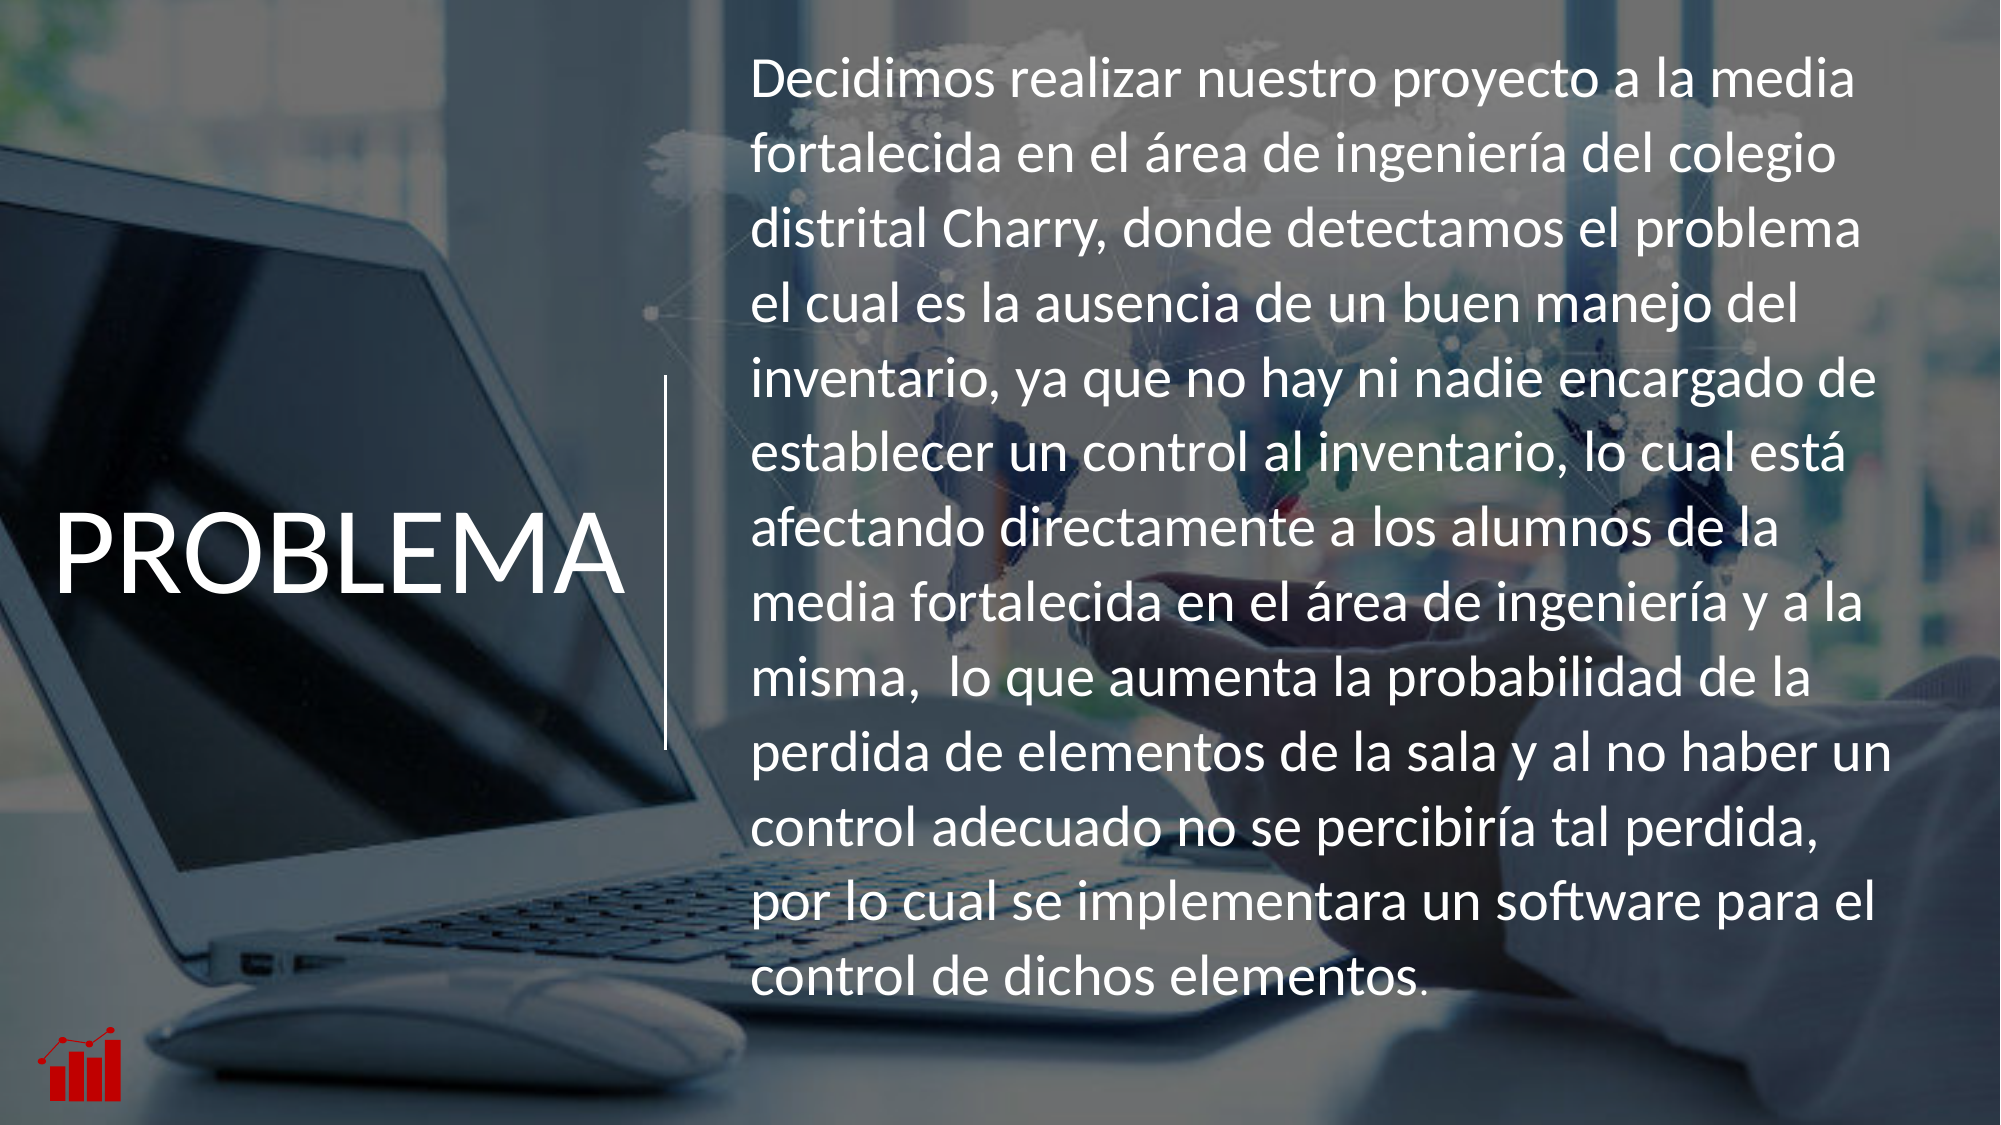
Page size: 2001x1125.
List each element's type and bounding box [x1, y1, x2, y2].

text_box [37, 1027, 121, 1102]
list [0, 0, 2000, 1125]
